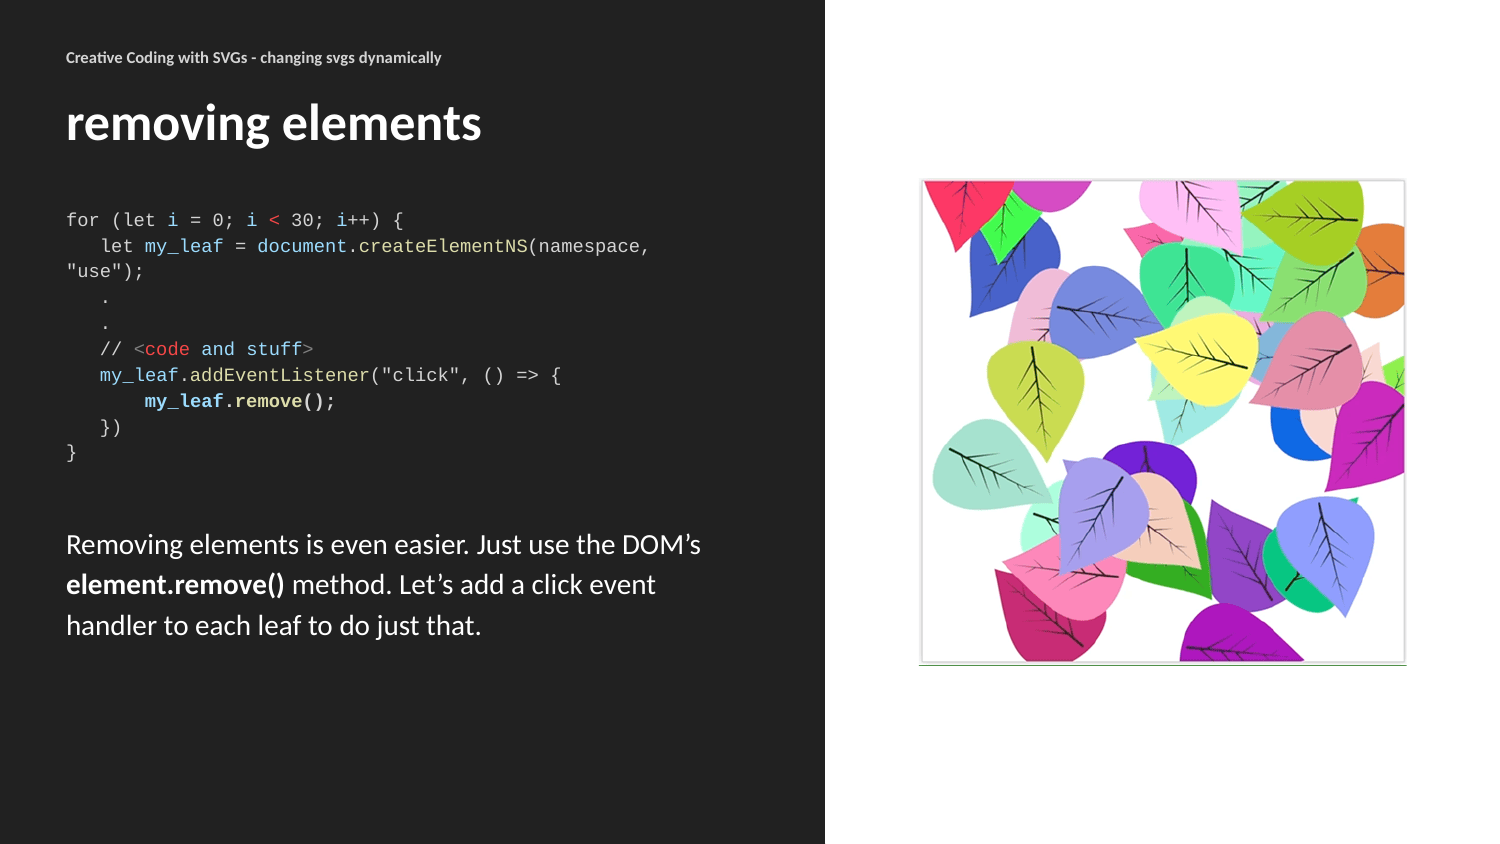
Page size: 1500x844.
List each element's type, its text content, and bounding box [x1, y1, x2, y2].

picture [918, 177, 1407, 666]
text_box [825, 0, 1500, 844]
title removing elements [51, 72, 1449, 167]
list for (let i = 0; i < 30; i++) { let my_leaf = document.createElementNS(namespace, "use"); . . // <code and stuff> my_leaf.addEventListener("click", () => { my_leaf.remove(); }) } Removing elements is even easier. Just use the DOM’s element.remove() method. Let’s add a click event handler to each leaf to do just that. [51, 189, 750, 750]
